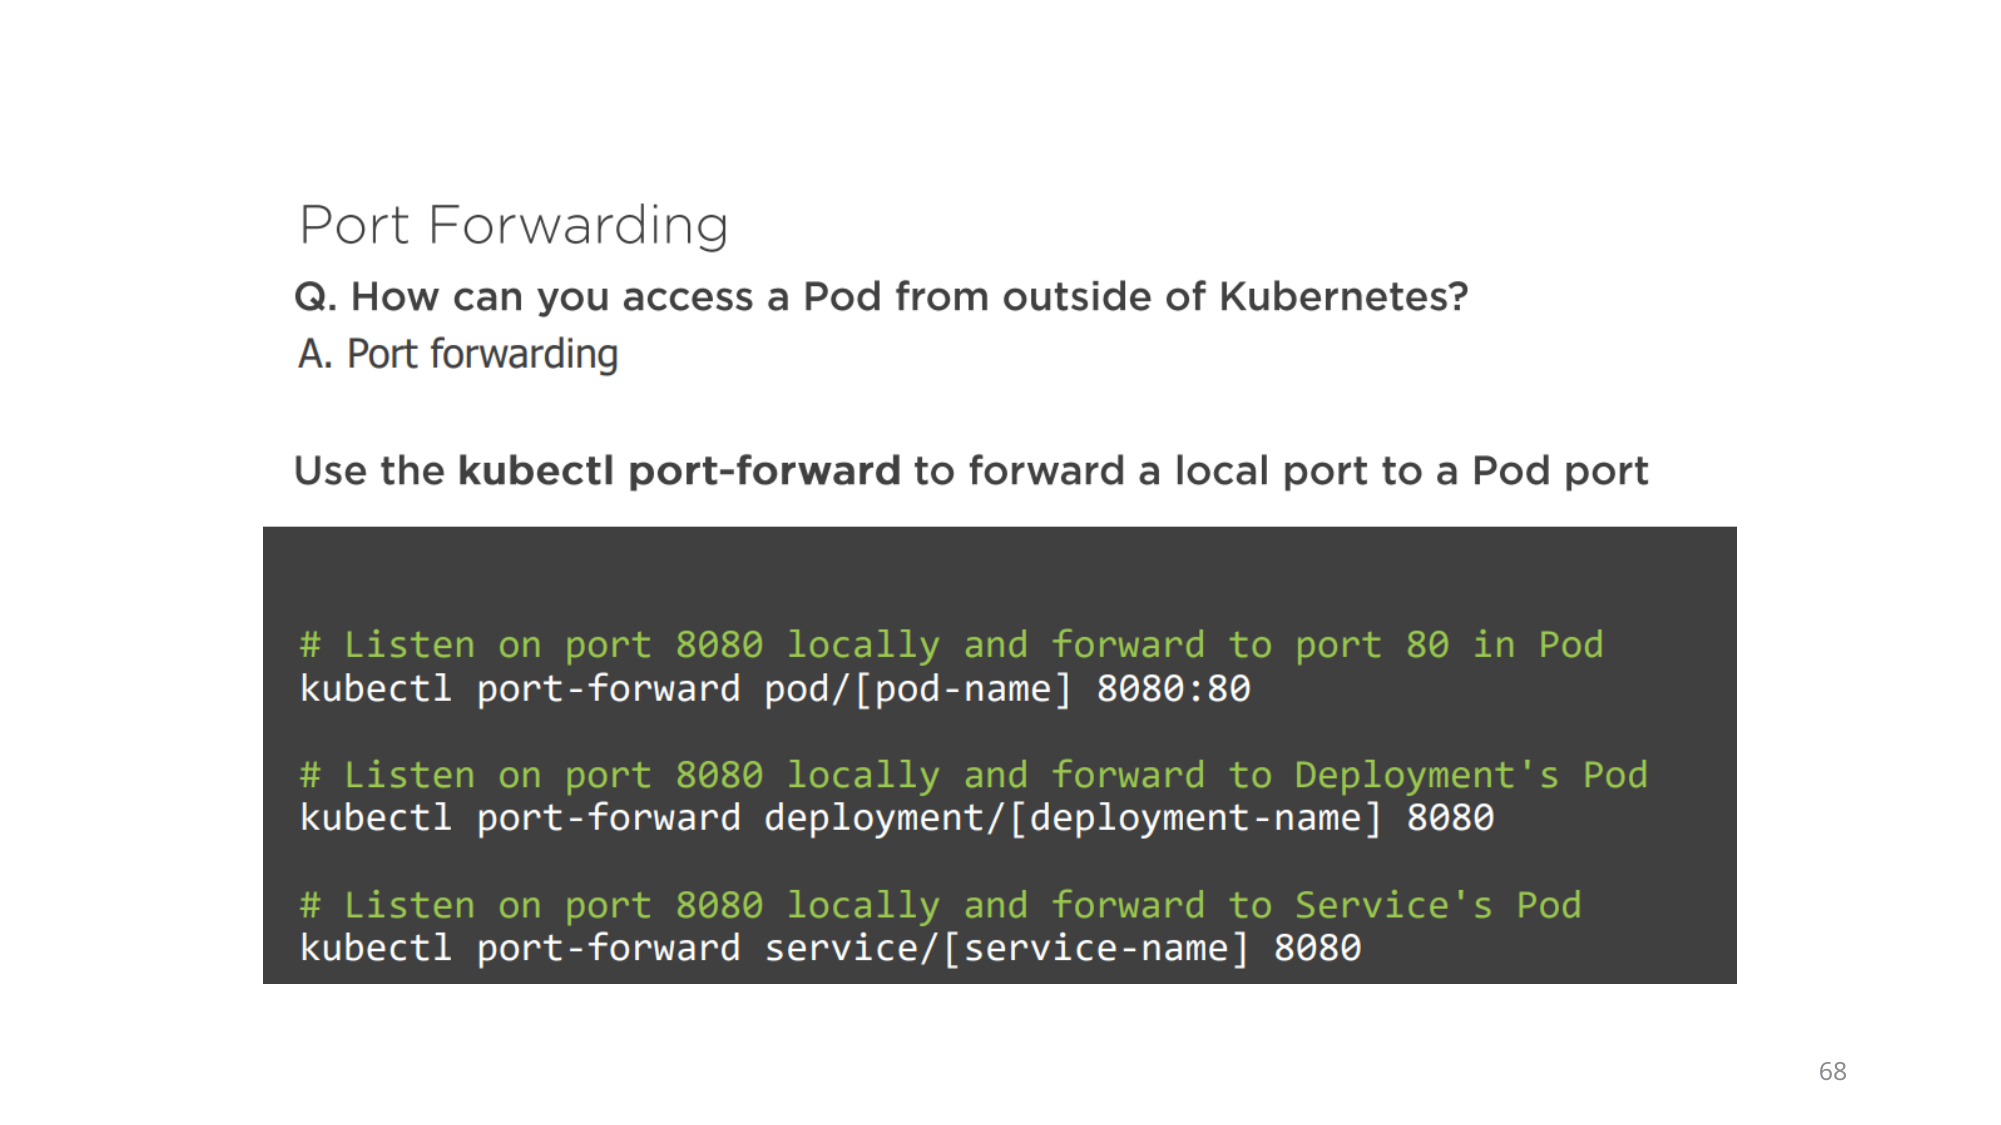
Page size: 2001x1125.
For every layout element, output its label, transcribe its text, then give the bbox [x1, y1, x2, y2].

picture [263, 141, 1737, 984]
slide_number 68 [1412, 1042, 1863, 1103]
